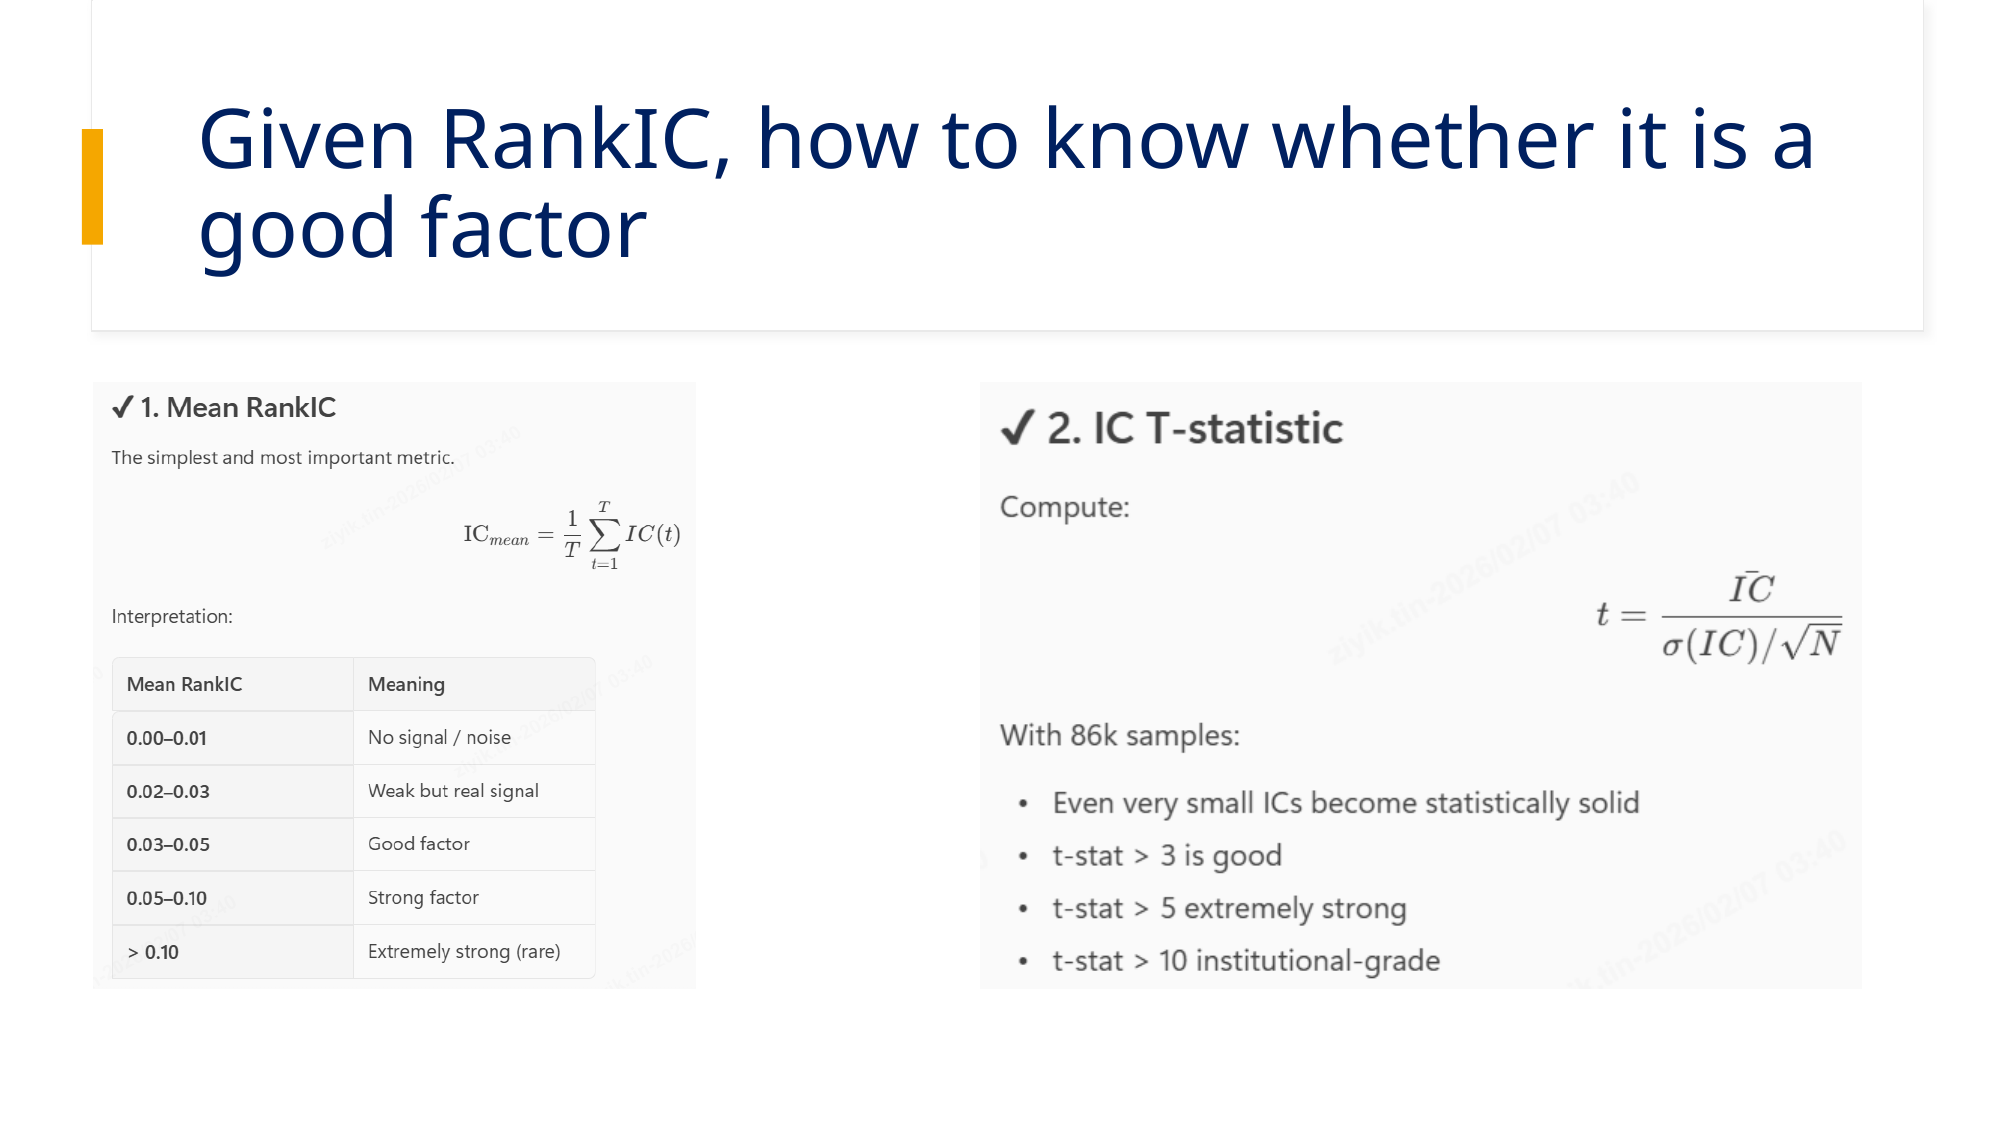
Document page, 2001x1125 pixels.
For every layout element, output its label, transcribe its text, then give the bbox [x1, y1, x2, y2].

title Given RankIC, how to know whether it is a good factor [183, 90, 1909, 284]
picture [980, 382, 1862, 989]
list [93, 382, 695, 989]
